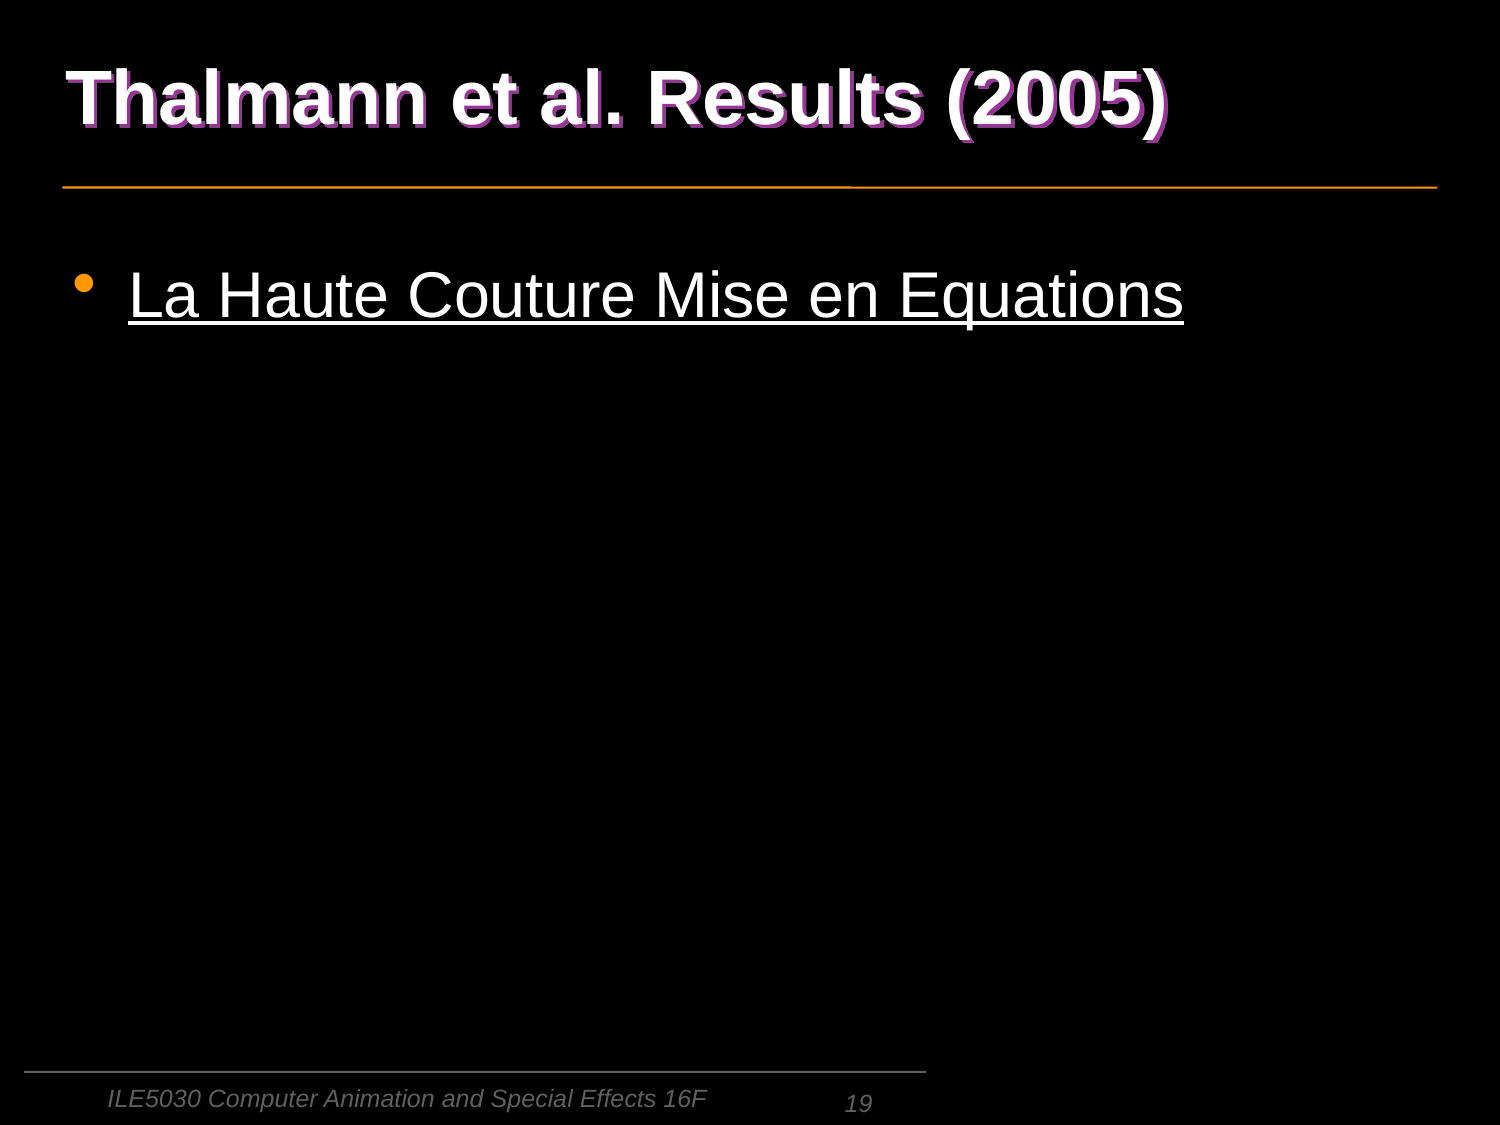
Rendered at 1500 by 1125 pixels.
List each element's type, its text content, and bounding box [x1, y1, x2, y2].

title Thalmann et al. Results (2005) [50, 0, 1438, 188]
footer ILE5030 Computer Animation and Special Effects 16F [92, 1074, 838, 1125]
list La Haute Couture Mise en Equations [57, 237, 1438, 1063]
slide_number 19 [537, 1084, 888, 1125]
